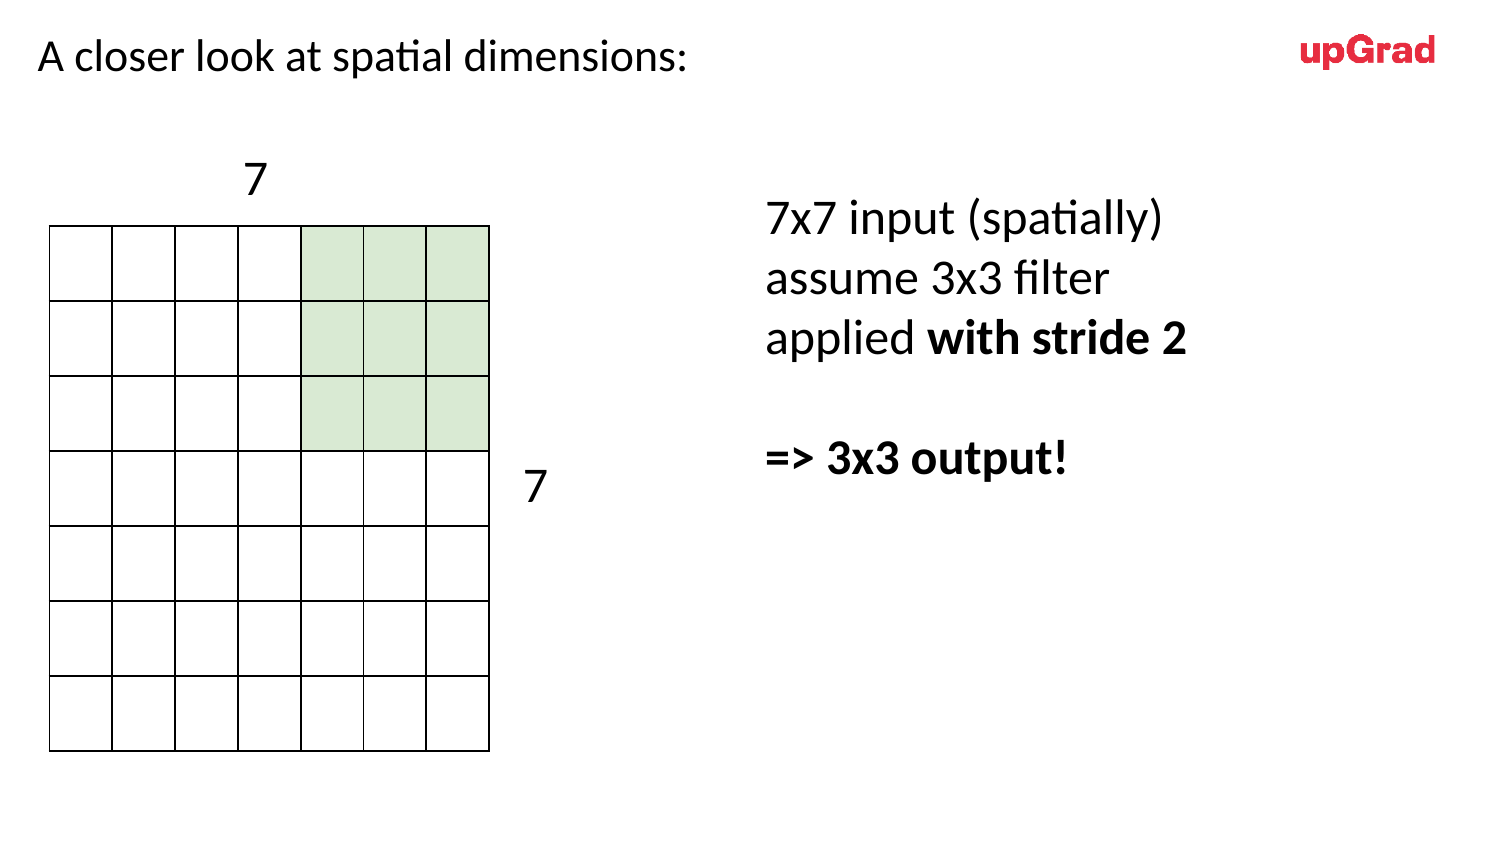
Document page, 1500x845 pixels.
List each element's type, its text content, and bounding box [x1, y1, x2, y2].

table_cell [427, 602, 488, 675]
table_cell [50, 677, 111, 750]
table_cell [113, 302, 174, 375]
table_cell [427, 452, 488, 525]
table_cell [364, 602, 425, 675]
table_cell [176, 527, 237, 600]
table_cell [50, 452, 111, 525]
table_cell [239, 377, 300, 450]
text_box A closer look at spatial dimensions: [22, 10, 1397, 110]
table_cell [50, 377, 111, 450]
table_cell [427, 302, 488, 375]
table_cell [302, 302, 363, 375]
table_cell [427, 677, 488, 750]
table_cell [176, 302, 237, 375]
table_cell [364, 452, 425, 525]
table_header [50, 227, 111, 300]
table_cell [427, 377, 488, 450]
table_cell [176, 377, 237, 450]
table_cell [364, 302, 425, 375]
table_cell [302, 677, 363, 750]
table_header [302, 227, 363, 300]
table_header [176, 227, 237, 300]
table_cell [113, 527, 174, 600]
table_cell [50, 527, 111, 600]
table_cell [50, 302, 111, 375]
table_header [239, 227, 300, 300]
table_cell [113, 377, 174, 450]
table_cell [364, 377, 425, 450]
text_box 7 [507, 437, 605, 485]
table_cell [176, 452, 237, 525]
table_cell [427, 527, 488, 600]
table_header [113, 227, 174, 300]
table_cell [113, 452, 174, 525]
table_cell [113, 677, 174, 750]
table_cell [113, 602, 174, 675]
table_cell [50, 602, 111, 675]
table_header [427, 227, 488, 300]
table_cell [239, 602, 300, 675]
table_cell [176, 677, 237, 750]
table_cell [302, 452, 363, 525]
picture [1397, 34, 1435, 70]
table_cell [176, 602, 237, 675]
table_cell [302, 377, 363, 450]
table_cell [239, 527, 300, 600]
table_header [364, 227, 425, 300]
table_cell [239, 452, 300, 525]
table_cell [239, 677, 300, 750]
table_cell [364, 677, 425, 750]
table_cell [302, 527, 363, 600]
table_cell [239, 302, 300, 375]
text_box 7 [228, 130, 318, 206]
table_cell [302, 602, 363, 675]
text_box 7x7 input (spatially) assume 3x3 filter applied with stride 2 => 3x3 output! [750, 170, 1500, 472]
table_cell [364, 527, 425, 600]
